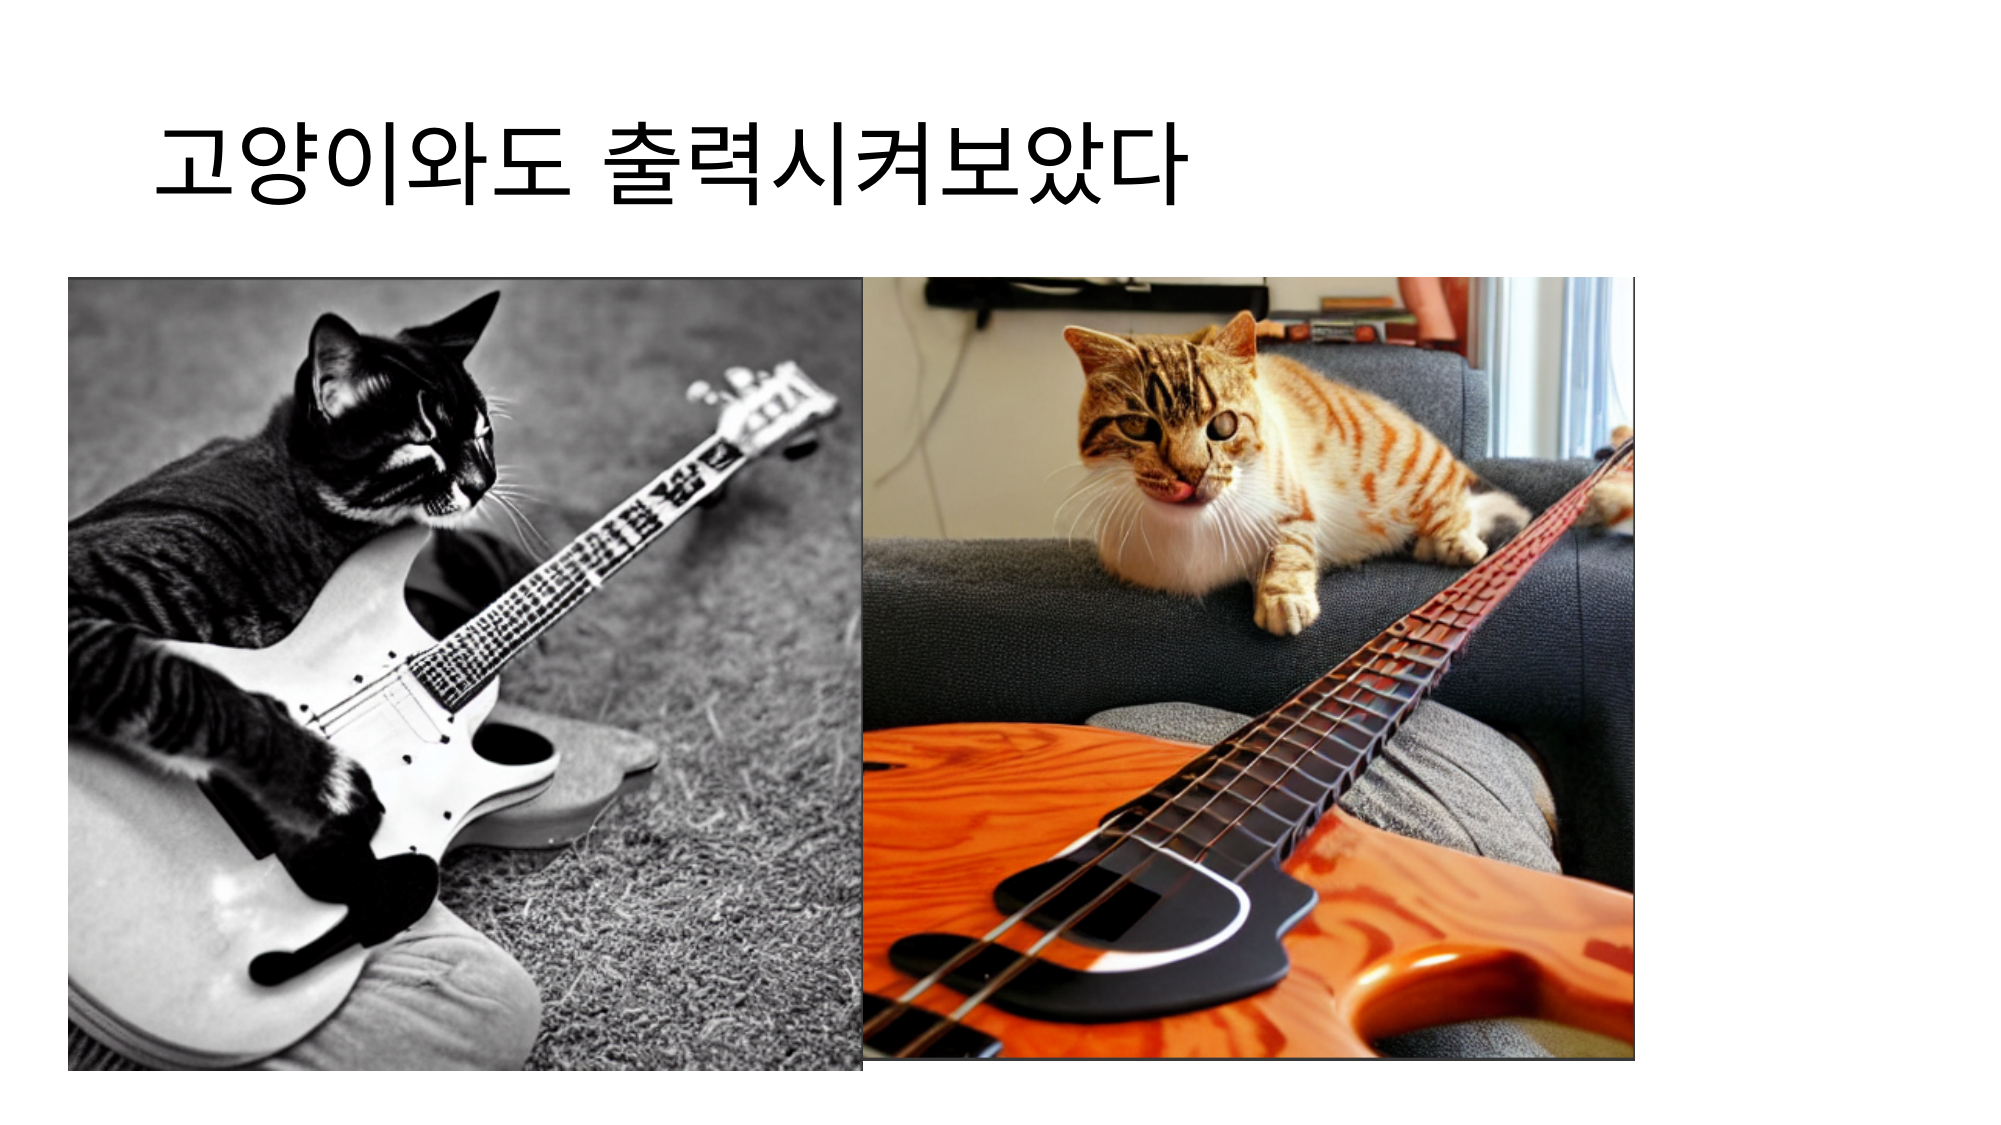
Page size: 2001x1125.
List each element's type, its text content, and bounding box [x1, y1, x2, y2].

picture [68, 277, 863, 1072]
title 고양이와도 출력시켜보았다 [137, 59, 1863, 278]
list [863, 277, 1635, 1062]
